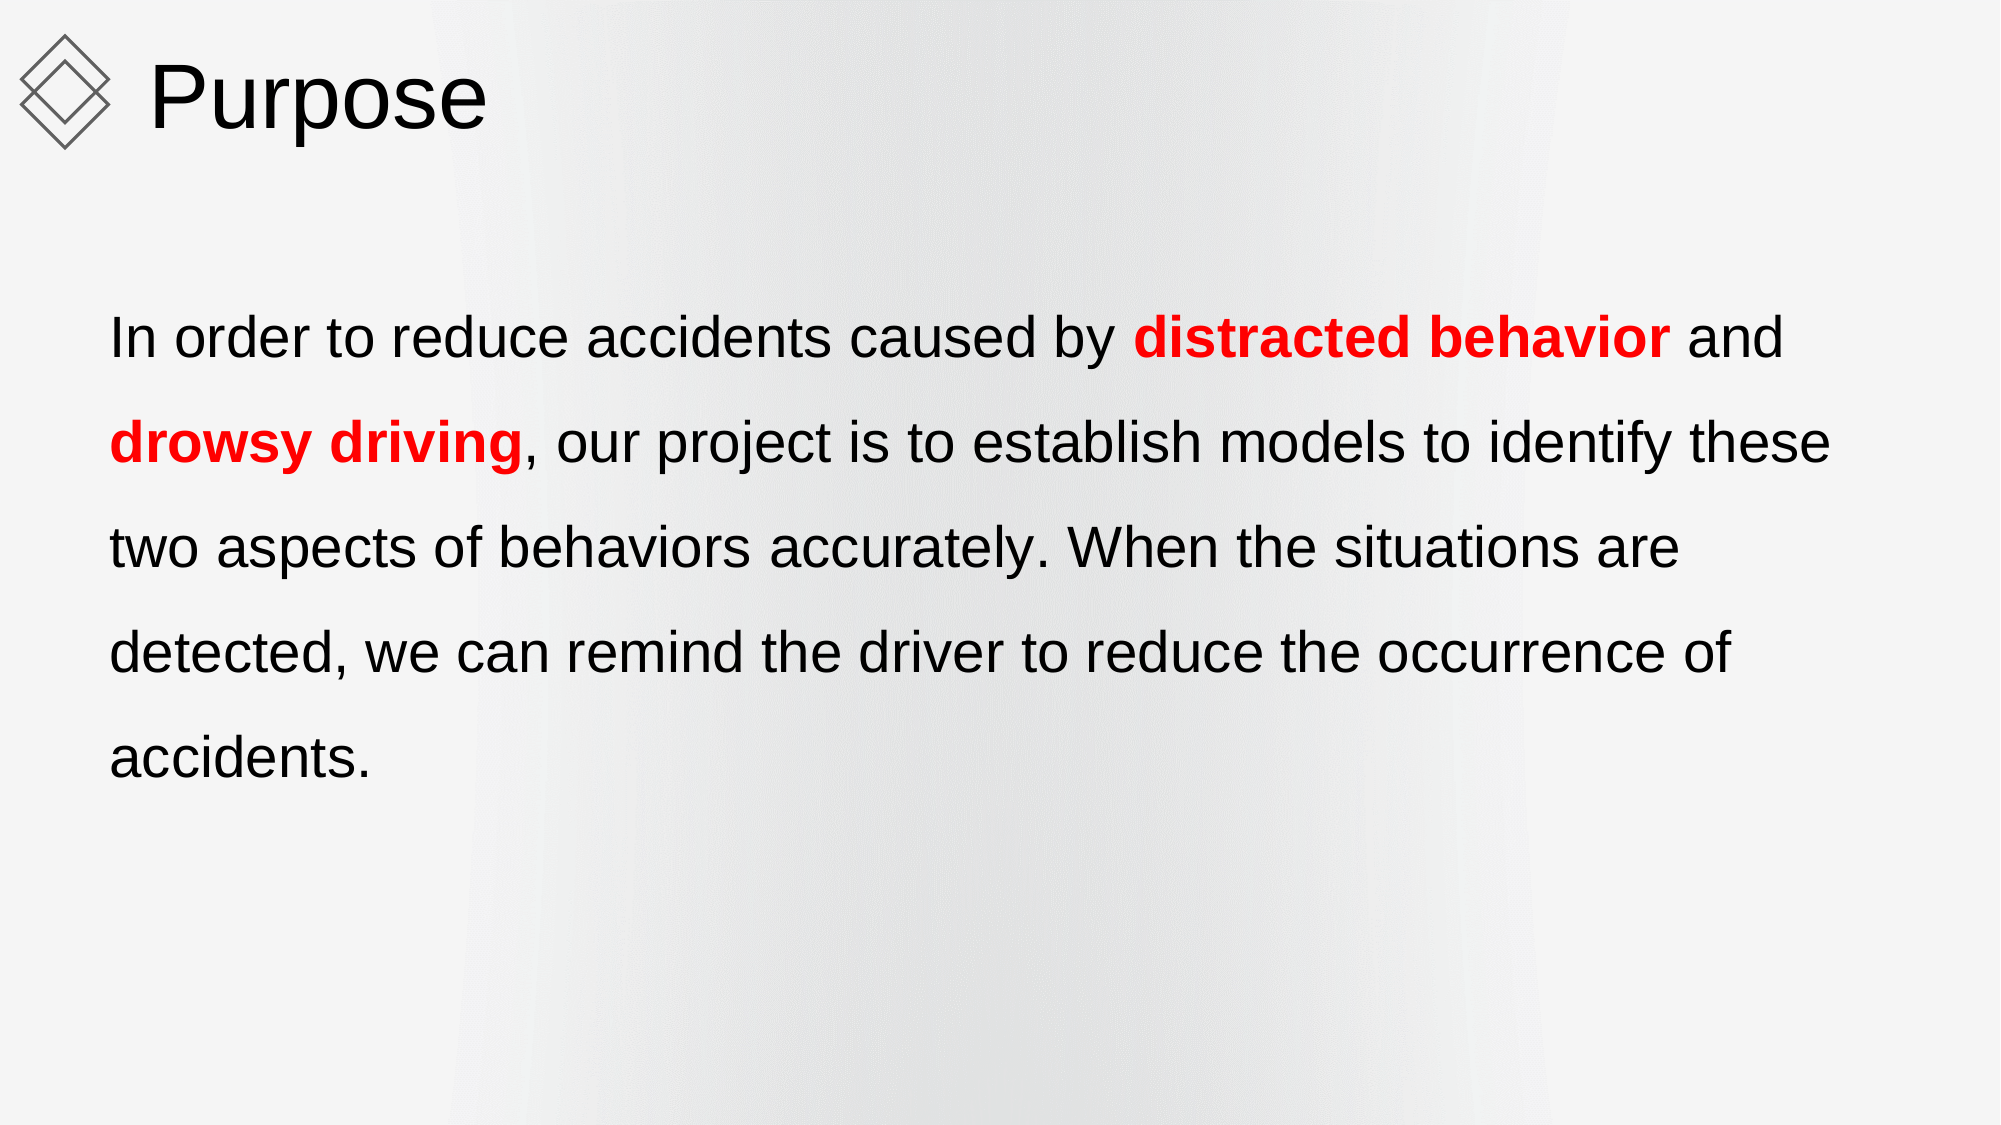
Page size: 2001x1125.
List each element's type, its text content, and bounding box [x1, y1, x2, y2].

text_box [34, 48, 96, 136]
text_box In order to reduce accidents caused by distracted behavior and drowsy driving, our project is to establish models to identify these two aspects of behaviors accurately. When the situations are detected, we can remind the driver to reduce the occurrence of accidents. [94, 256, 1906, 797]
picture [0, 0, 2001, 1125]
text_box Purpose [133, 29, 539, 155]
